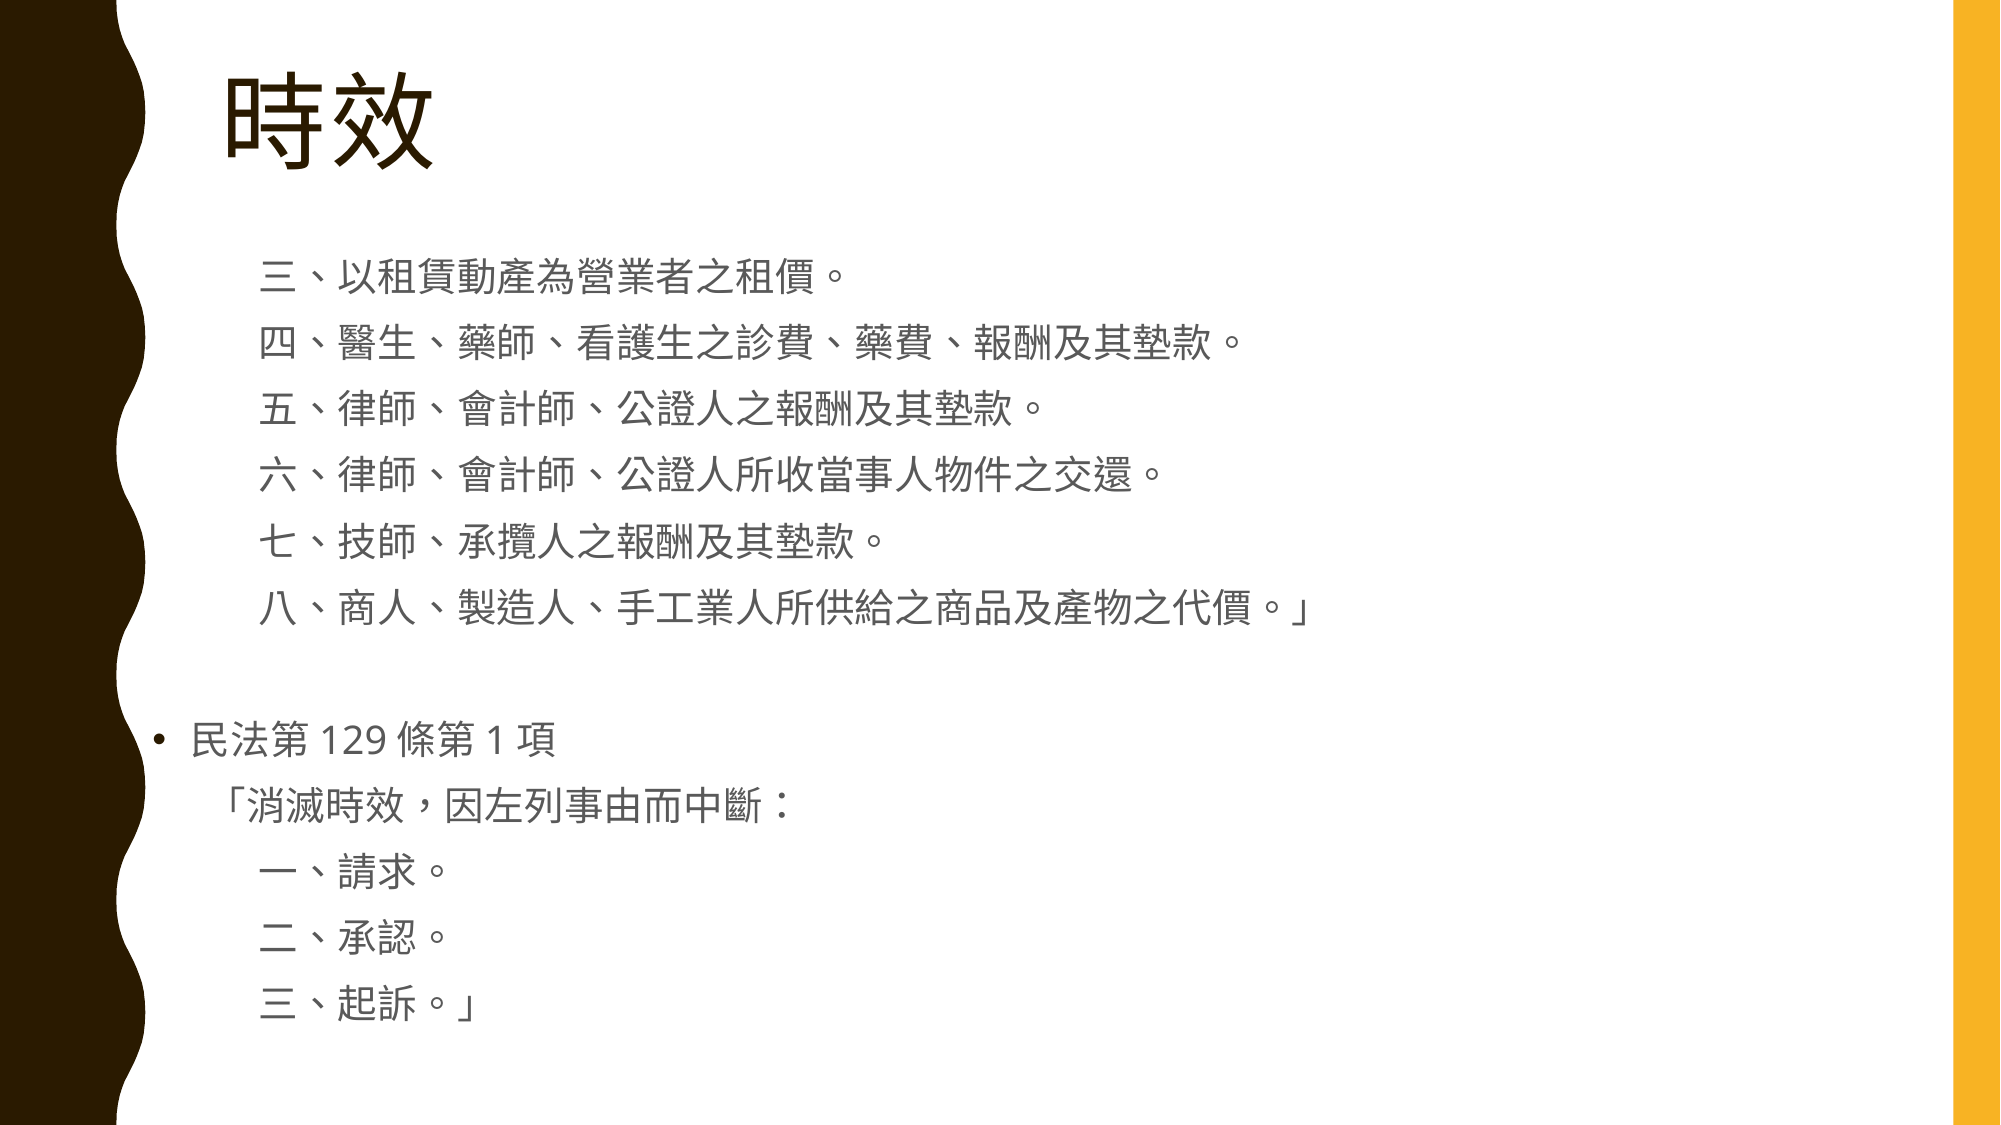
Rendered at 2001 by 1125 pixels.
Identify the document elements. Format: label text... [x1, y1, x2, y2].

list 三、以租賃動產為營業者之租價。 四、醫生、藥師、看護生之診費、藥費、報酬及其墊款。 五、律師、會計師、公證人之報酬及其墊款。 六、律師、會計師、公證人所收當事人物件之交還。 七、技師、承攬人之報酬及其墊款。 八、商人、製造人、手工業人所供給之商品及產物之代價。」 民法第129條第1項 「消滅時效，因左列事由而中斷： 一、請求。 二、承認。 三、起訴。」 [137, 239, 1863, 1039]
title 時效 [205, 62, 1875, 308]
